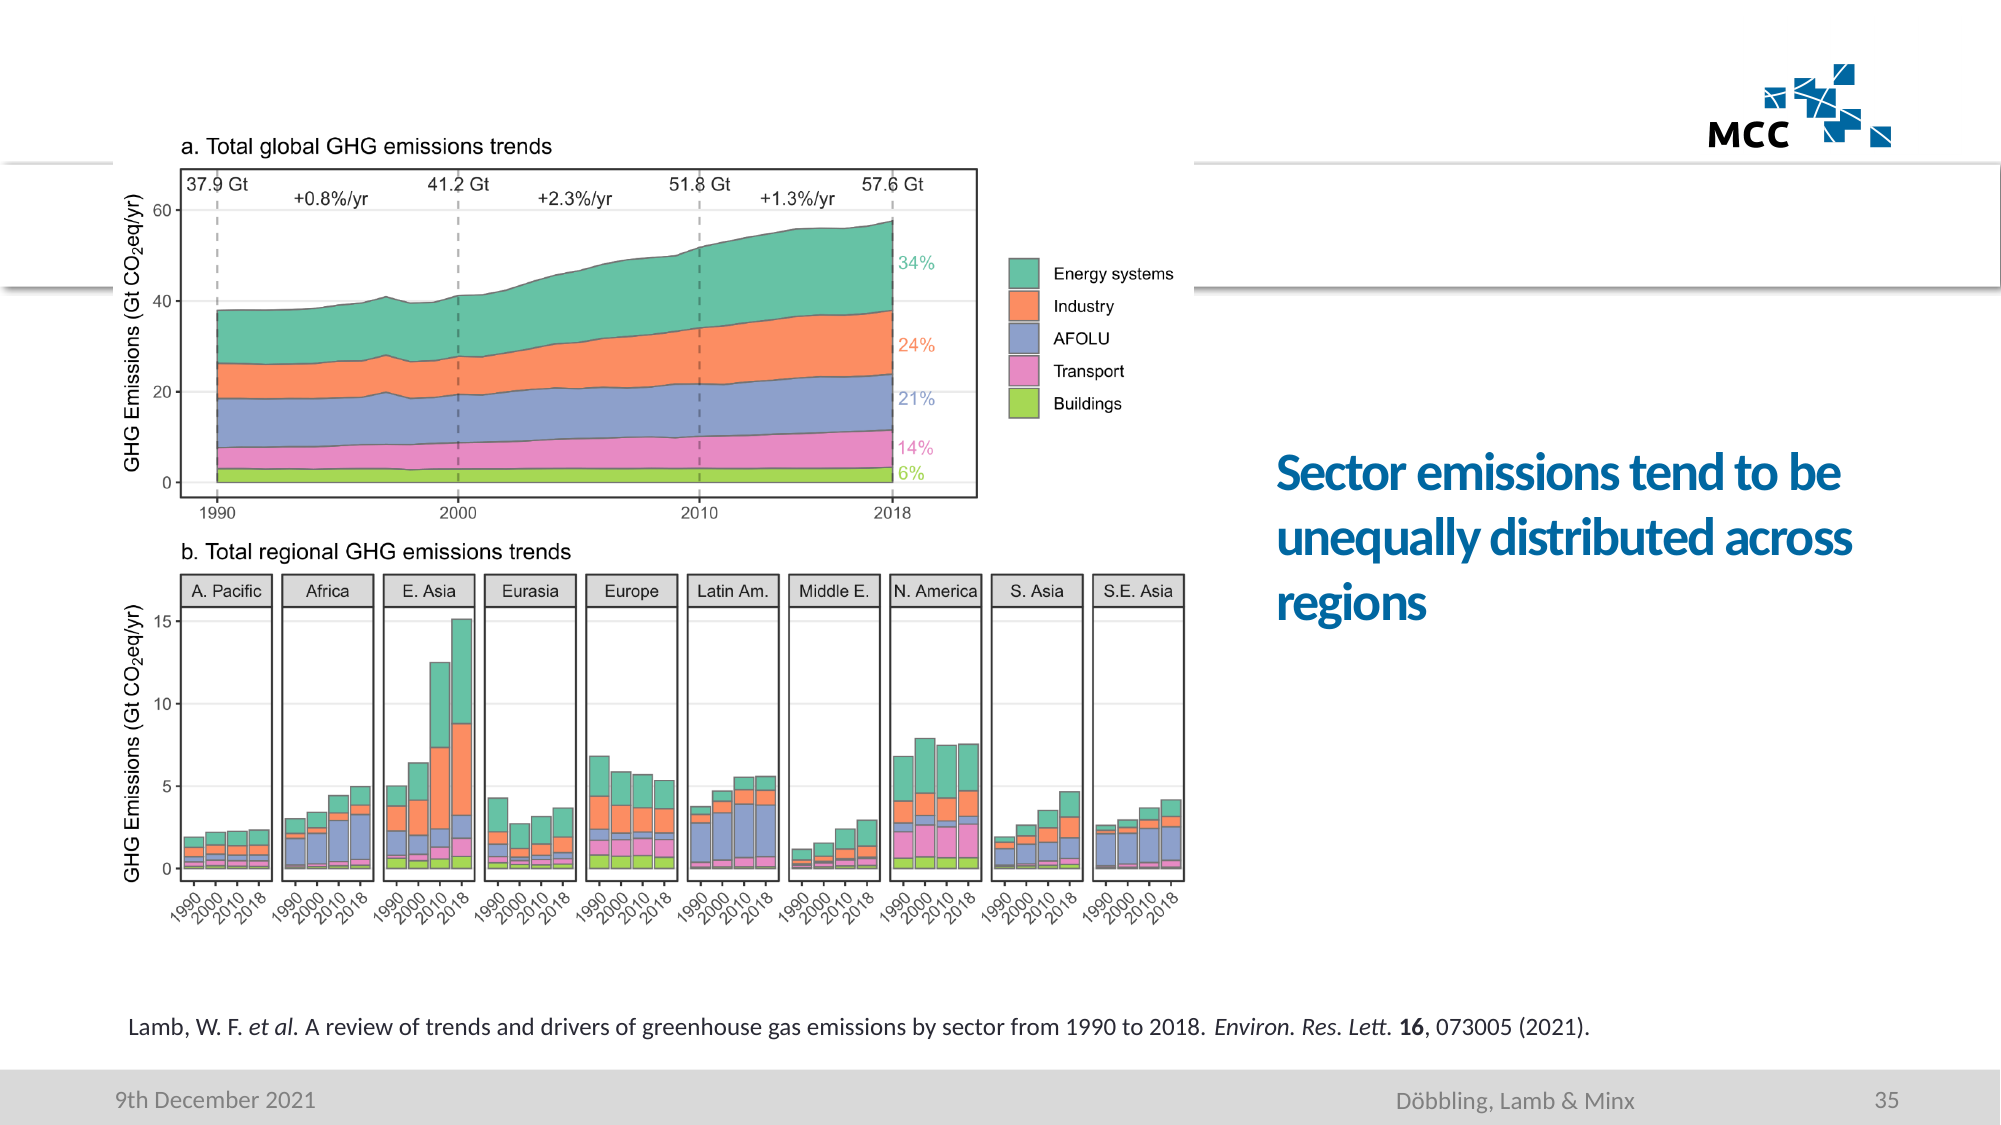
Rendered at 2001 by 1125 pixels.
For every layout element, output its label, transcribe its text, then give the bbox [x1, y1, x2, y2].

title Sector emissions tend to be unequally distributed across regions [1260, 135, 1946, 639]
picture [1700, 16, 1962, 155]
text_box Lamb, W. F. et al. A review of trends and drivers of greenhouse gas emissions by sector from 1990 to 2018. Environ. Res. Lett. 16, 073005 (2021). [113, 1002, 1678, 1048]
picture [113, 127, 1194, 938]
